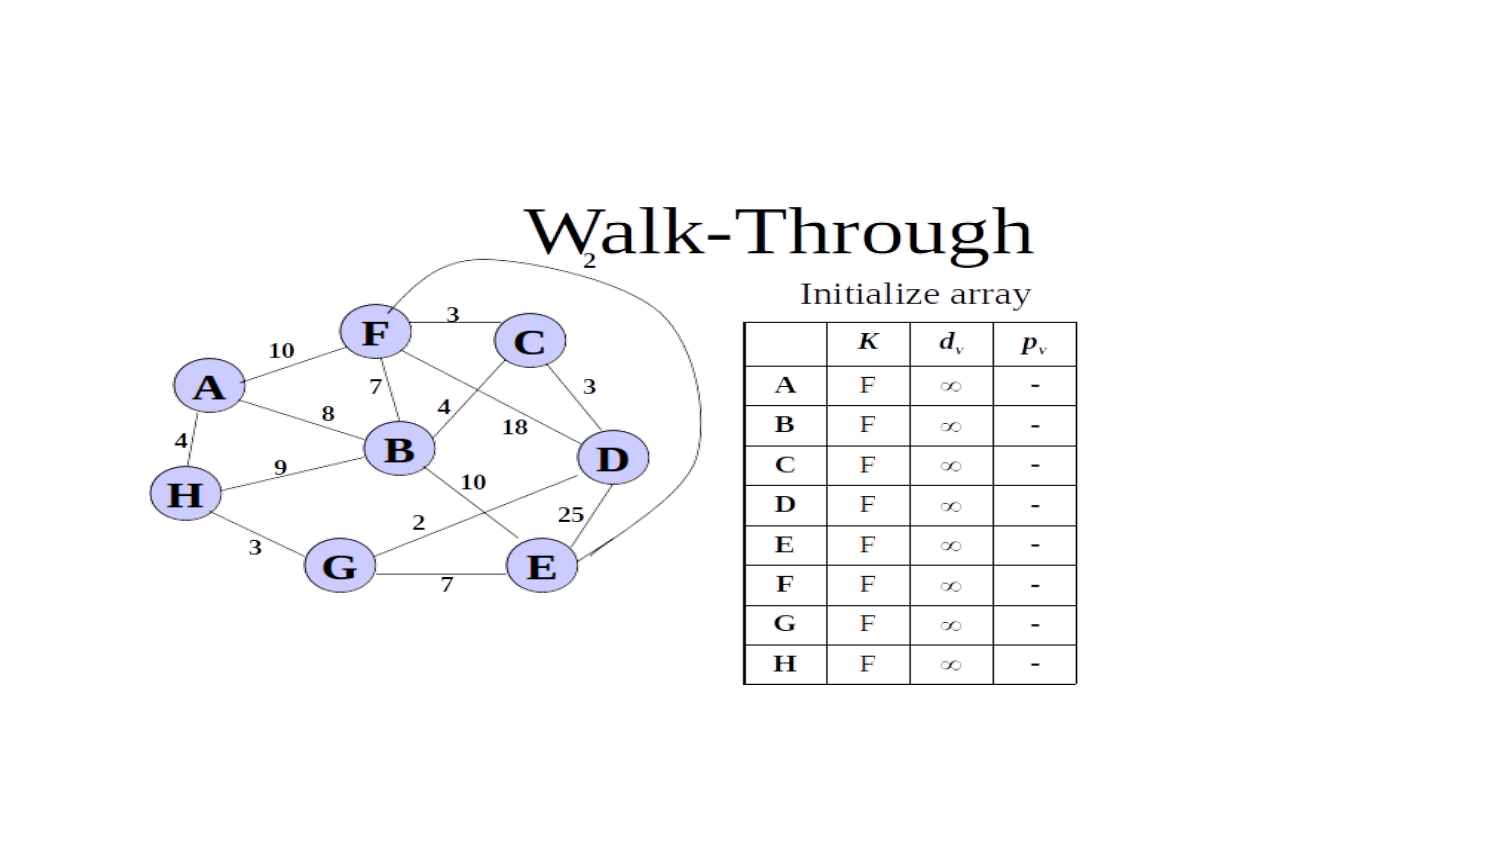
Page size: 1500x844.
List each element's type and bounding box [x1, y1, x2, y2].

picture [148, 139, 1385, 685]
